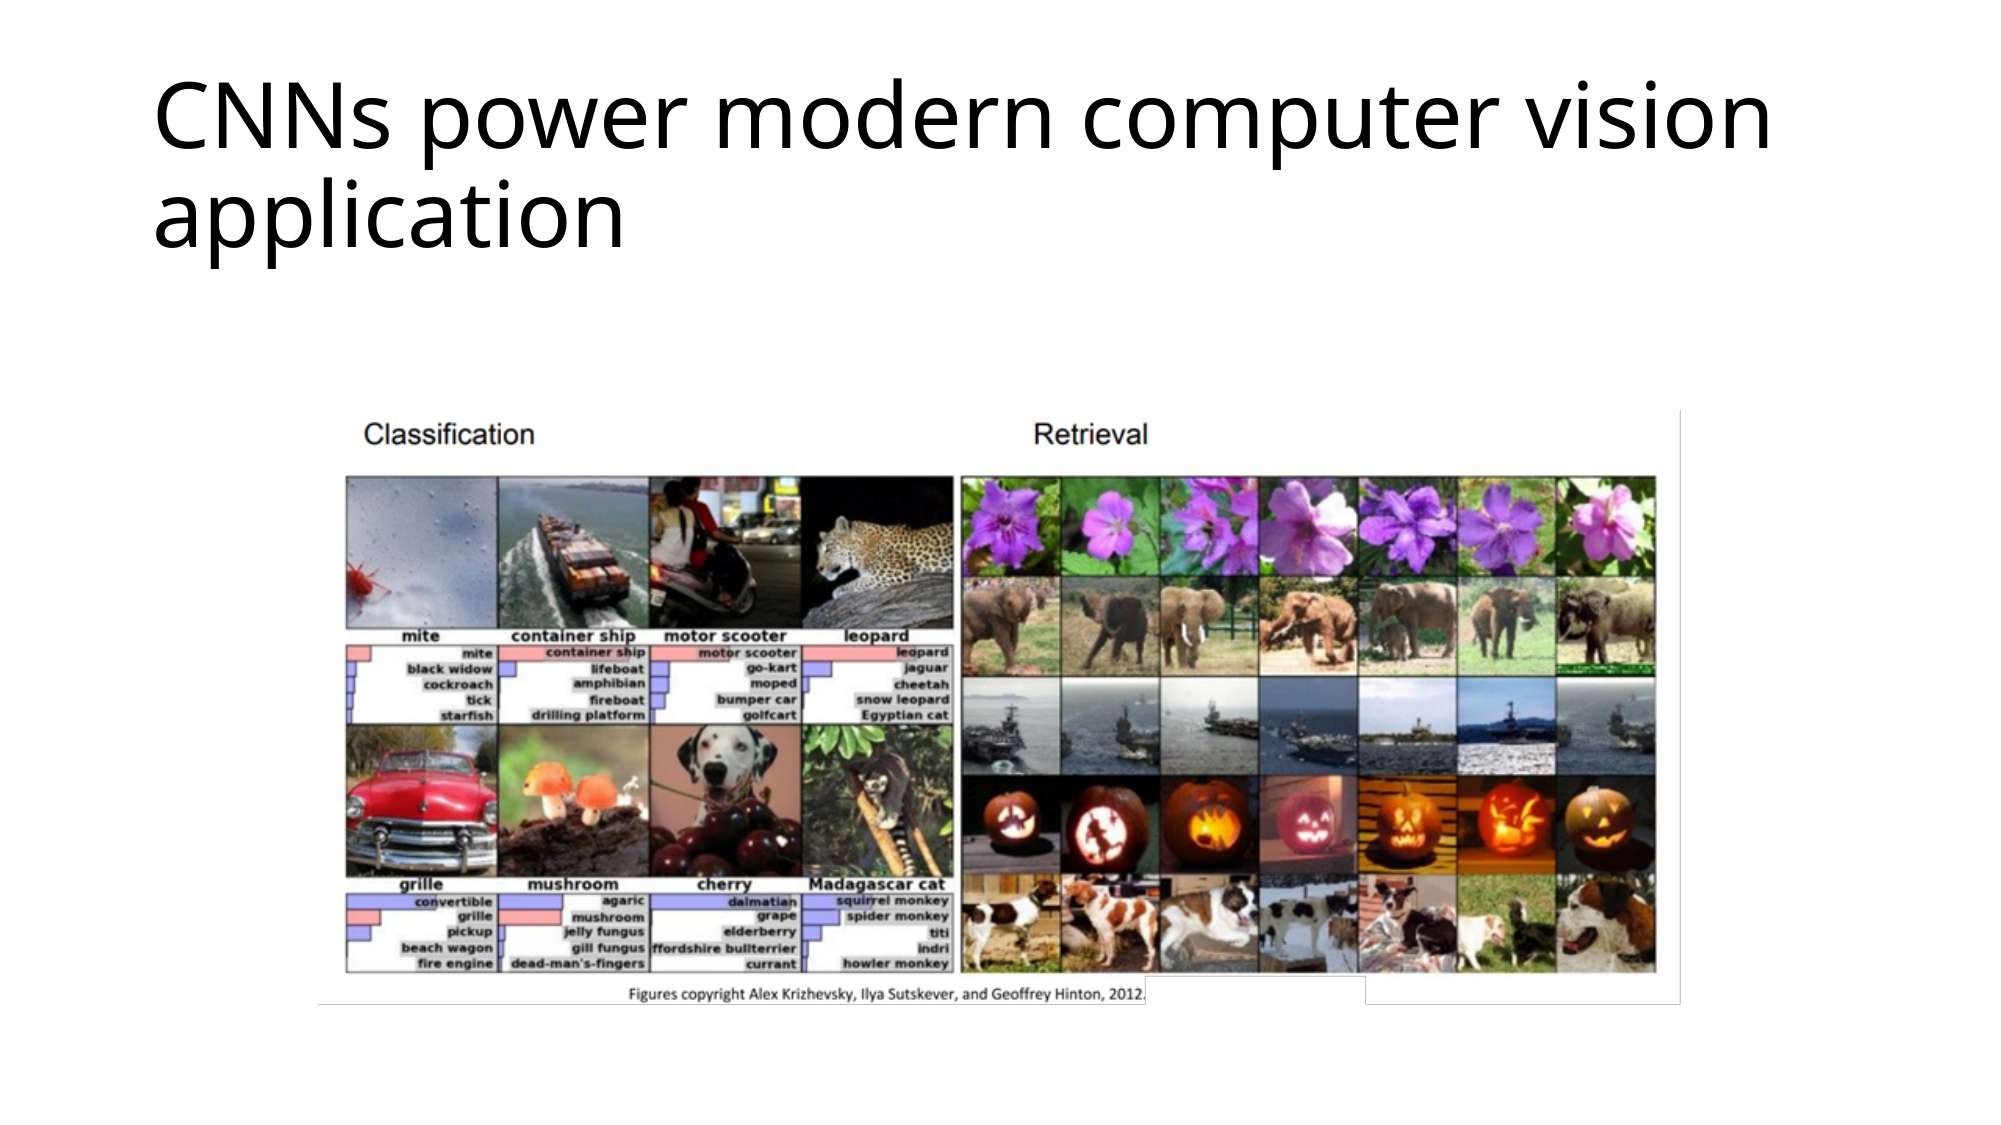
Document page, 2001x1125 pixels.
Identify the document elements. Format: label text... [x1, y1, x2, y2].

title CNNs power modern computer vision application [137, 59, 1863, 278]
picture [318, 409, 1682, 1014]
